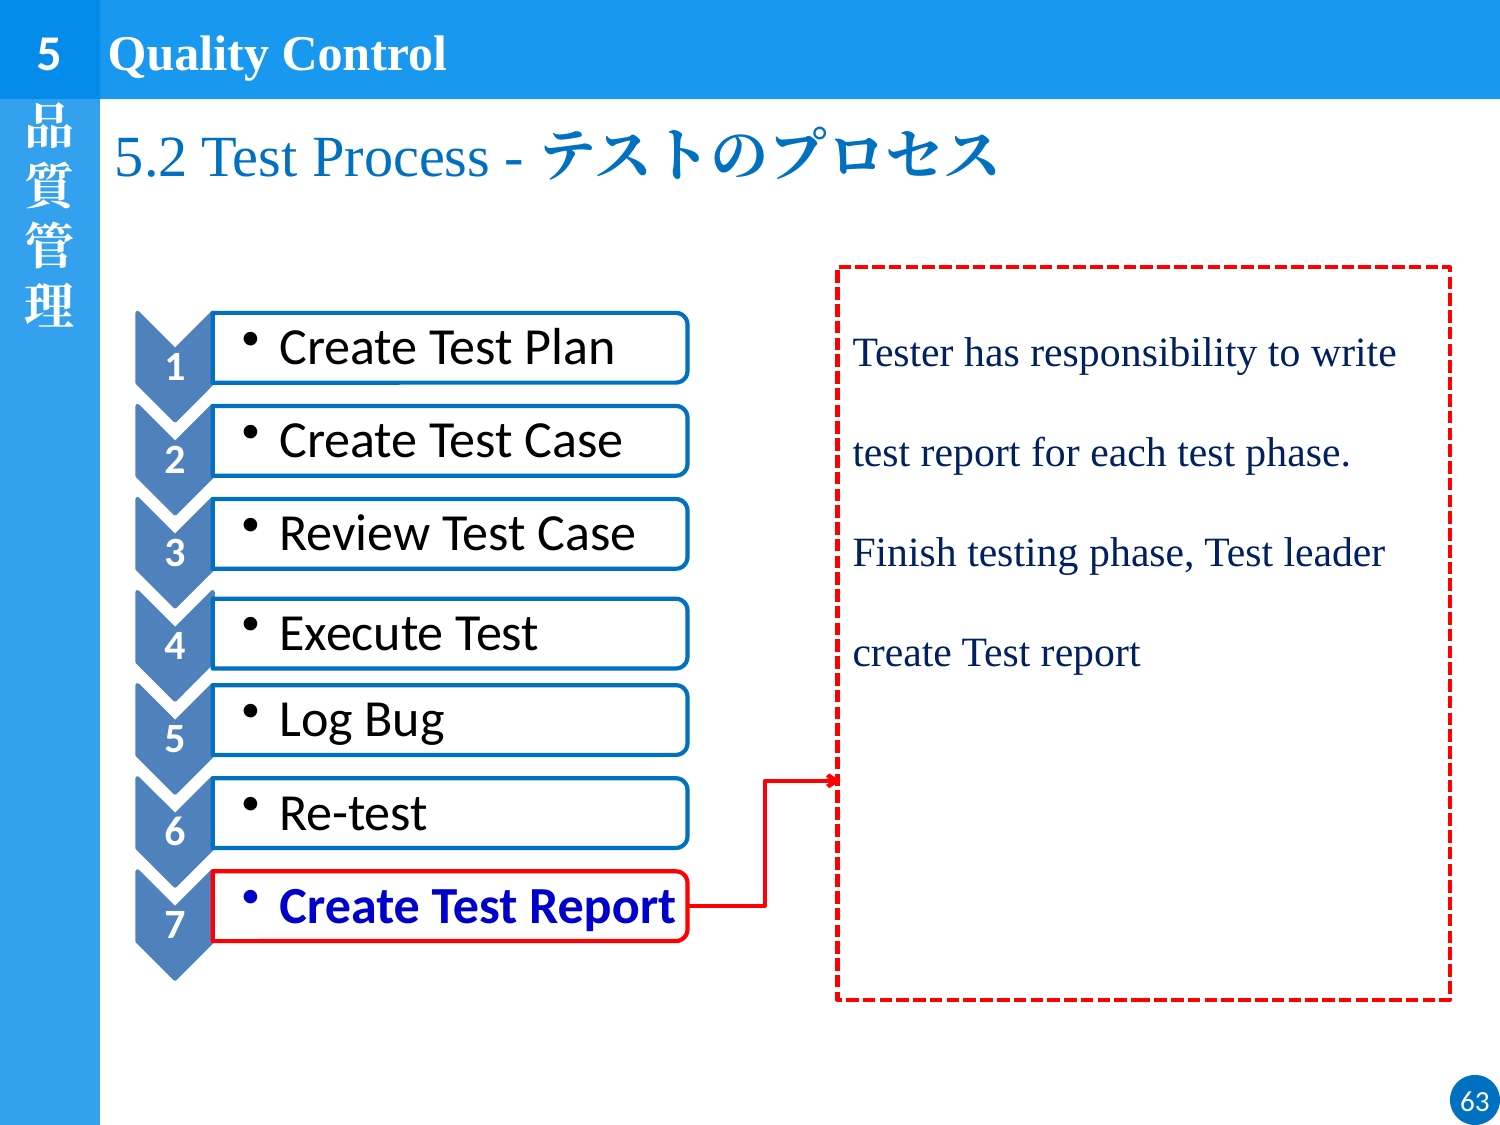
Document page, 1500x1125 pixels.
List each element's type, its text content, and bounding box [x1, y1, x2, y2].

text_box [5, 12, 467, 346]
text_box 63 [1447, 1072, 1500, 1125]
title 5.2 Test Process -テストのプロセス [471, 99, 1500, 207]
picture [0, 0, 1500, 1125]
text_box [137, 312, 688, 980]
text_box Tester has responsibility to write test report for each test phase. Finish testing phase, Test leader create Test report [837, 267, 1450, 1000]
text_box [689, 780, 841, 907]
picture [1488, 1113, 1500, 1125]
